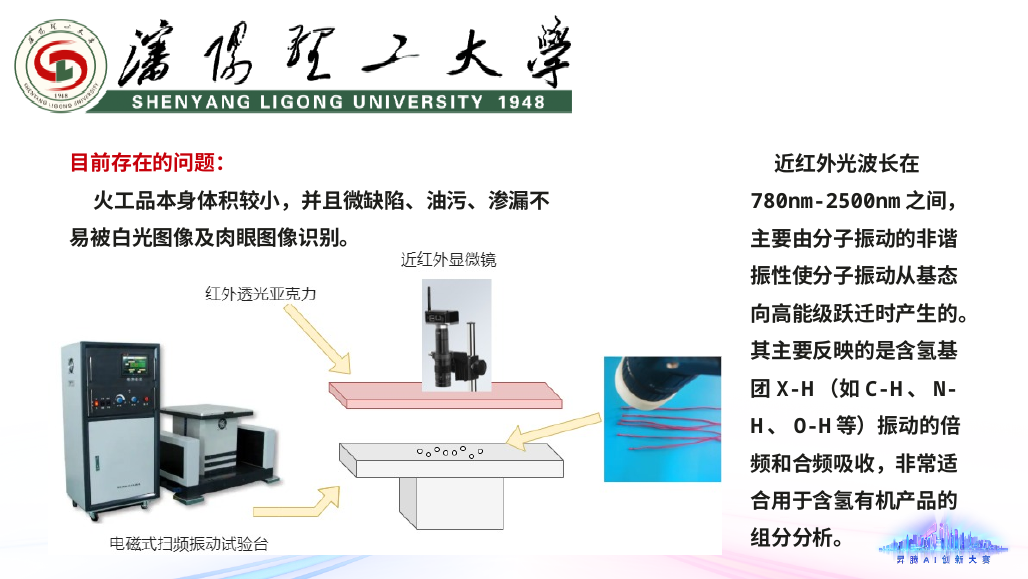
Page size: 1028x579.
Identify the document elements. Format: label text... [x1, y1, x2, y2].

text_box 目前存在的问题： 火工品本身体积较小，并且微缺陷、油污、渗漏不易被白光图像及肉眼图像识别。 [55, 130, 569, 244]
picture [859, 490, 1028, 566]
picture [48, 244, 722, 555]
picture [0, 12, 593, 123]
text_box 近红外光波长在780nm-2500nm之间，主要由分子振动的非谐振性使分子振动从基态向高能级跃迁时产生的。其主要反映的是含氢基团X-H（如C-H、N-H、O-H等）振动的倍频和合频吸收，非常适合用于含氢有机产品的组分分析。 [735, 130, 986, 558]
